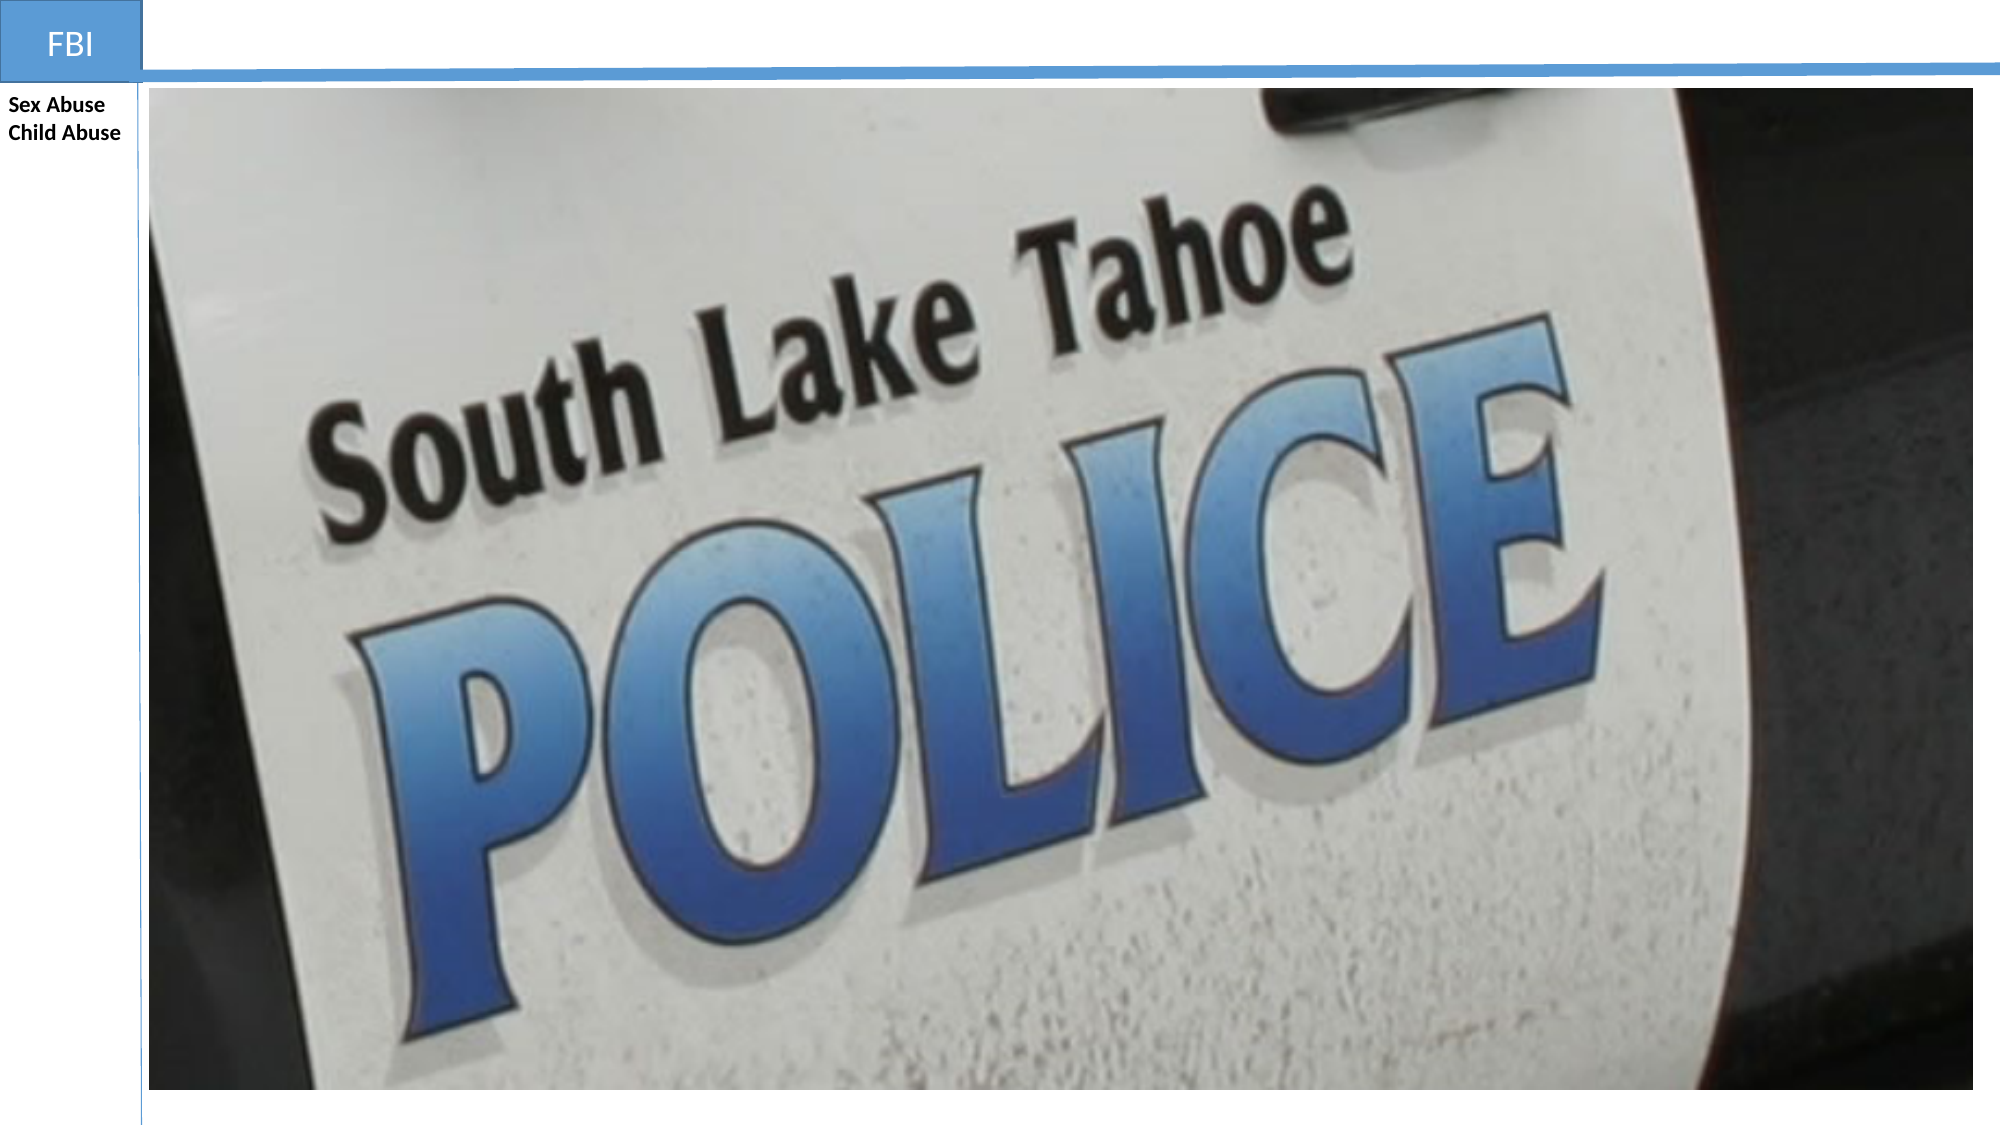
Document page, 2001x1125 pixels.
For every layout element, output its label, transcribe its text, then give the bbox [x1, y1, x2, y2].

text_box FBI [0, 0, 137, 82]
picture [149, 88, 1974, 1090]
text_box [129, 68, 2000, 76]
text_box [137, 0, 142, 68]
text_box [137, 76, 142, 1125]
text_box Sex Abuse Child Abuse [0, 82, 137, 153]
